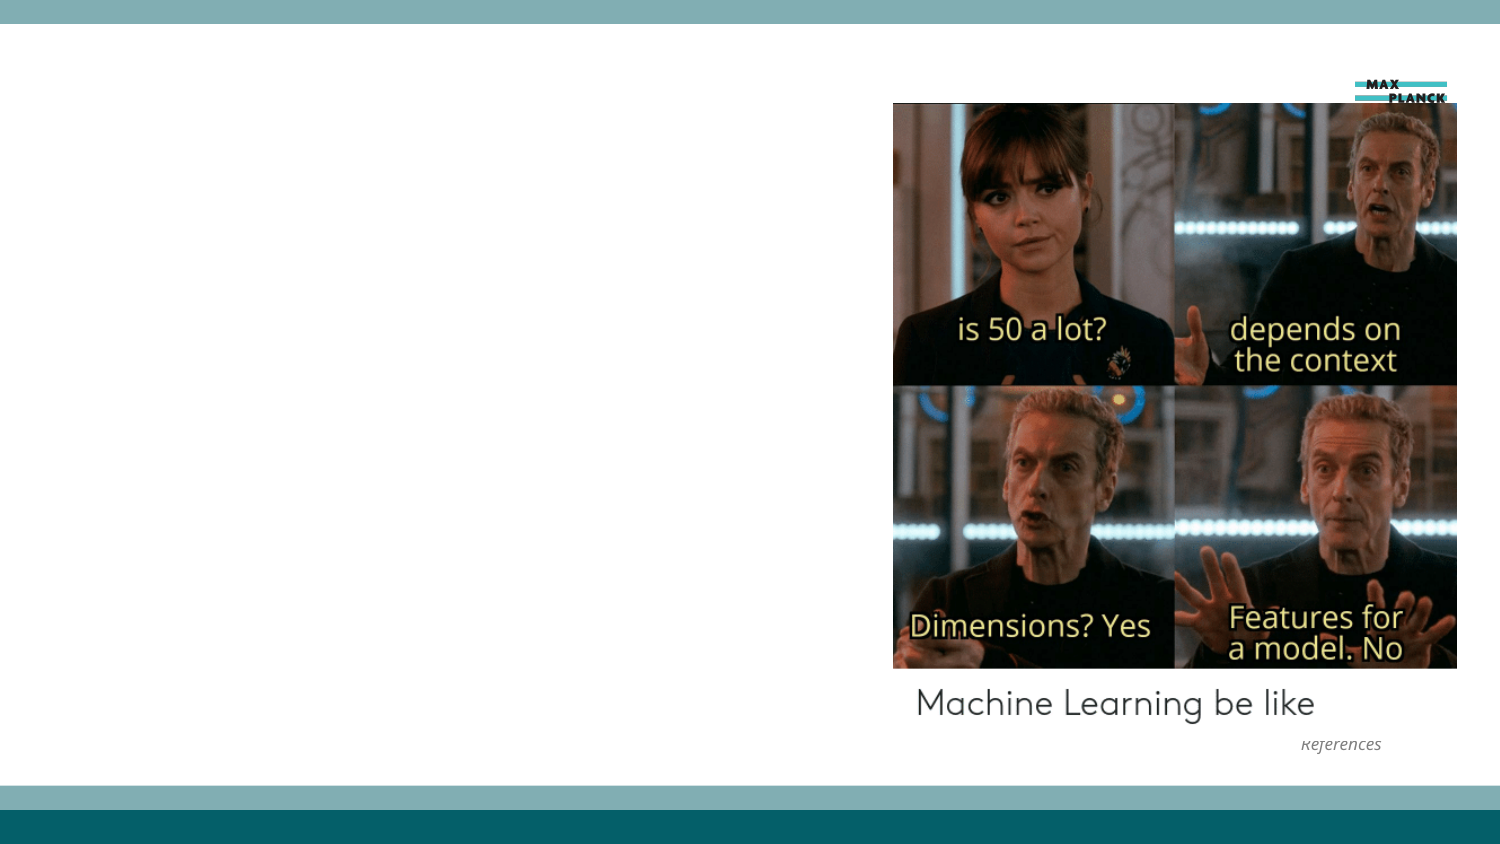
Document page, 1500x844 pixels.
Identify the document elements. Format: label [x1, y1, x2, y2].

picture [893, 103, 1457, 741]
